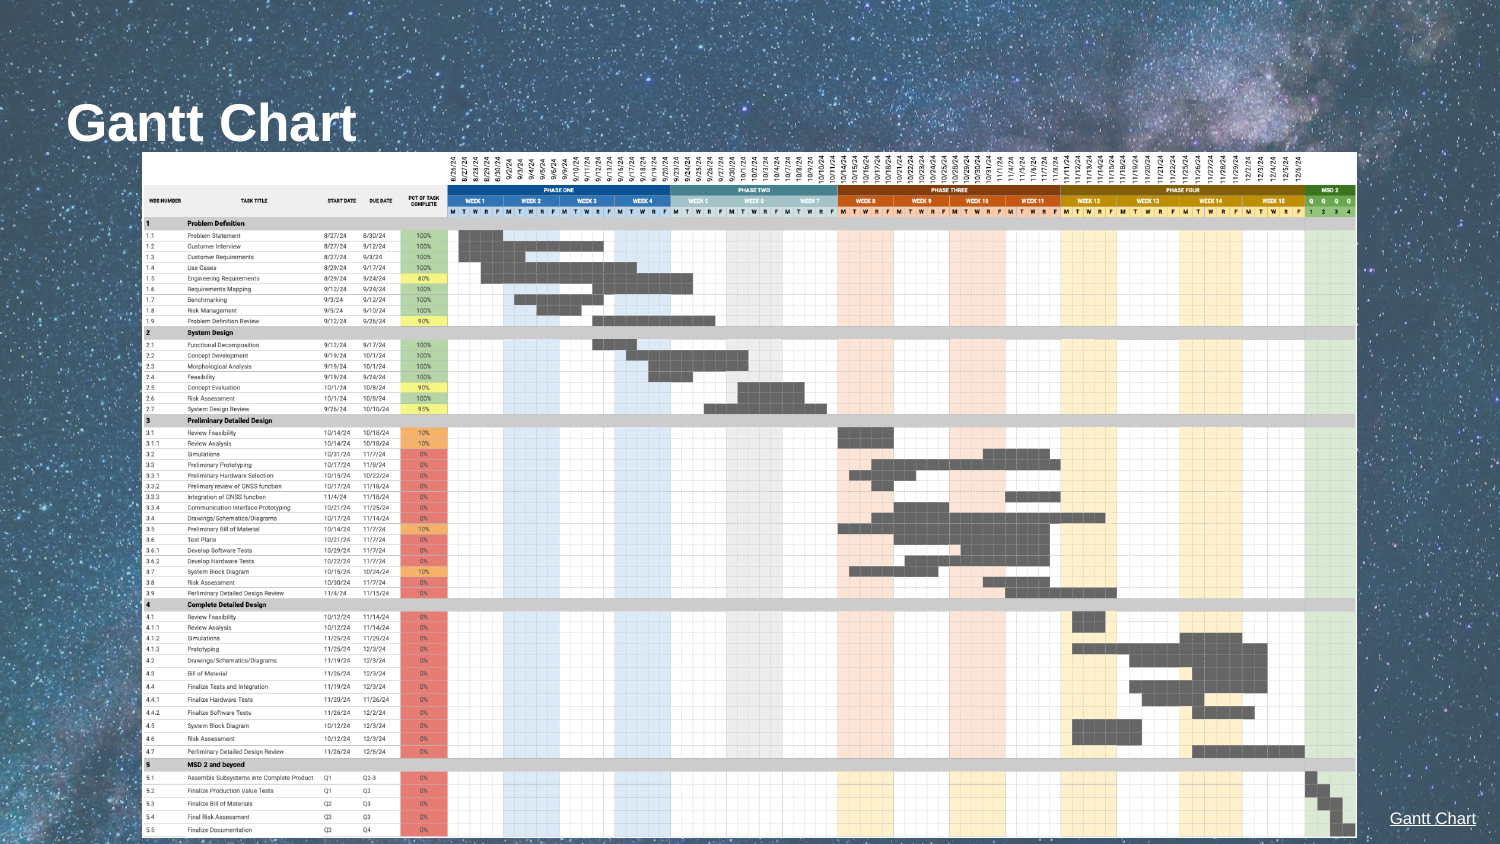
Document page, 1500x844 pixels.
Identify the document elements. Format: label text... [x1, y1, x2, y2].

picture [142, 151, 1358, 838]
text_box Gantt Chart [1362, 792, 1500, 832]
title Gantt Chart [51, 72, 1449, 167]
